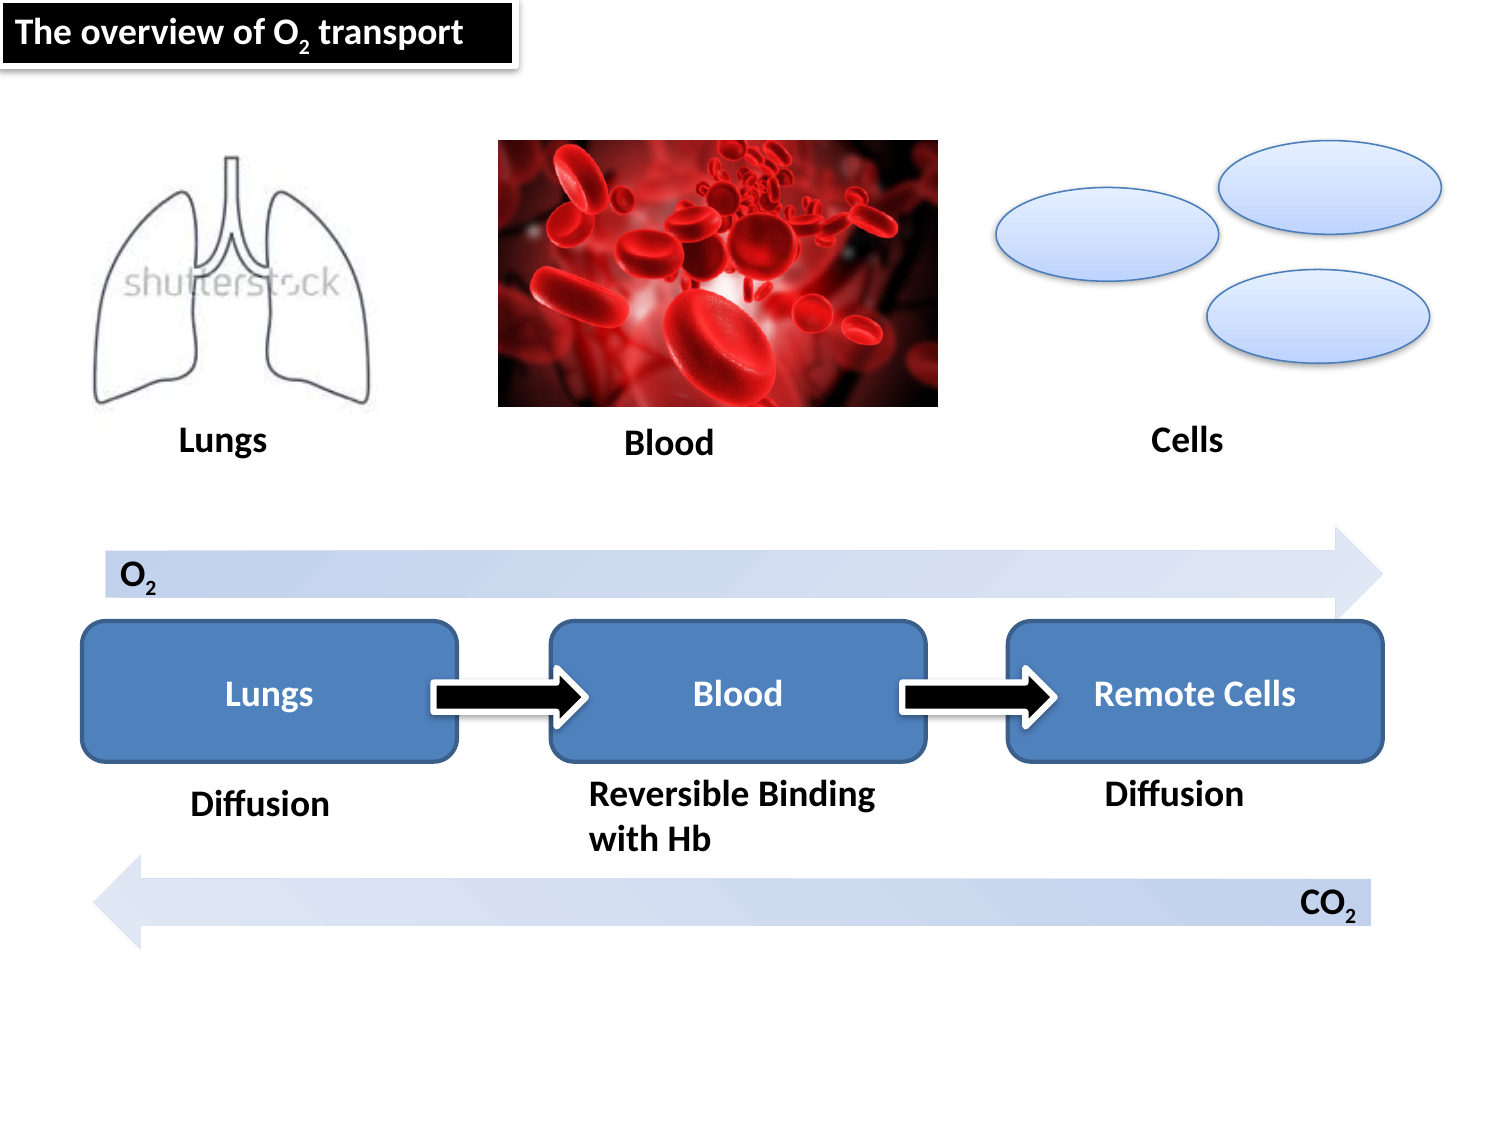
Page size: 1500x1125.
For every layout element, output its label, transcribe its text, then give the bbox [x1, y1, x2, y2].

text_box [81, 527, 1384, 868]
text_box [34, 138, 1442, 471]
text_box The overview of O2 transport [0, 0, 519, 69]
text_box CO2 [91, 876, 1374, 952]
